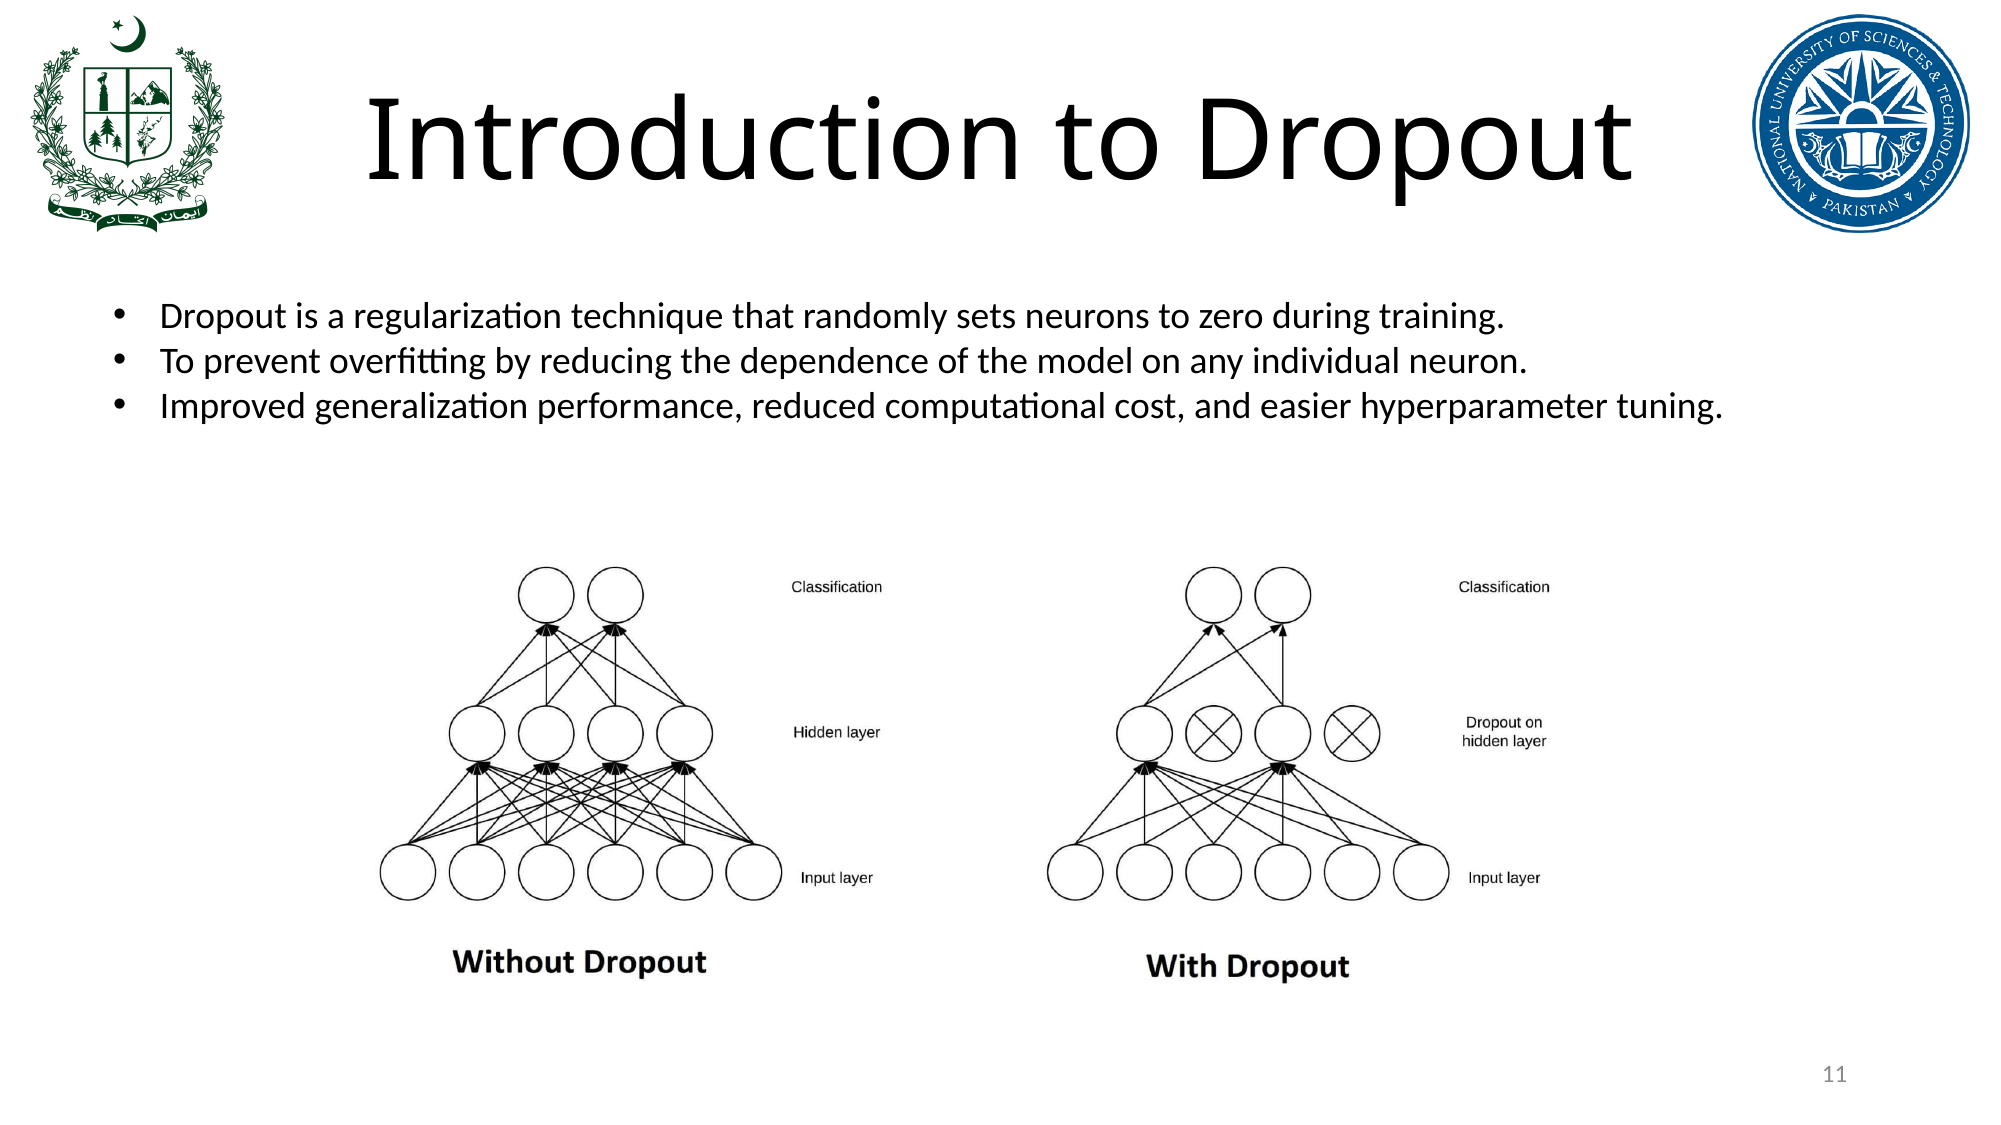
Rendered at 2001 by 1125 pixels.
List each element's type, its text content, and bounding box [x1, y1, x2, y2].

title Introduction to Dropout [249, 22, 1750, 212]
slide_number 11 [1412, 1042, 1863, 1103]
picture [30, 15, 225, 233]
text_box Dropout is a regularization technique that randomly sets neurons to zero during training. To prevent overfitting by reducing the dependence of the model on any individual neuron. Improved generalization performance, reduced computational cost, and easier hyperparameter tuning. [98, 283, 1840, 478]
picture [1752, 14, 1970, 233]
picture [375, 562, 1563, 995]
